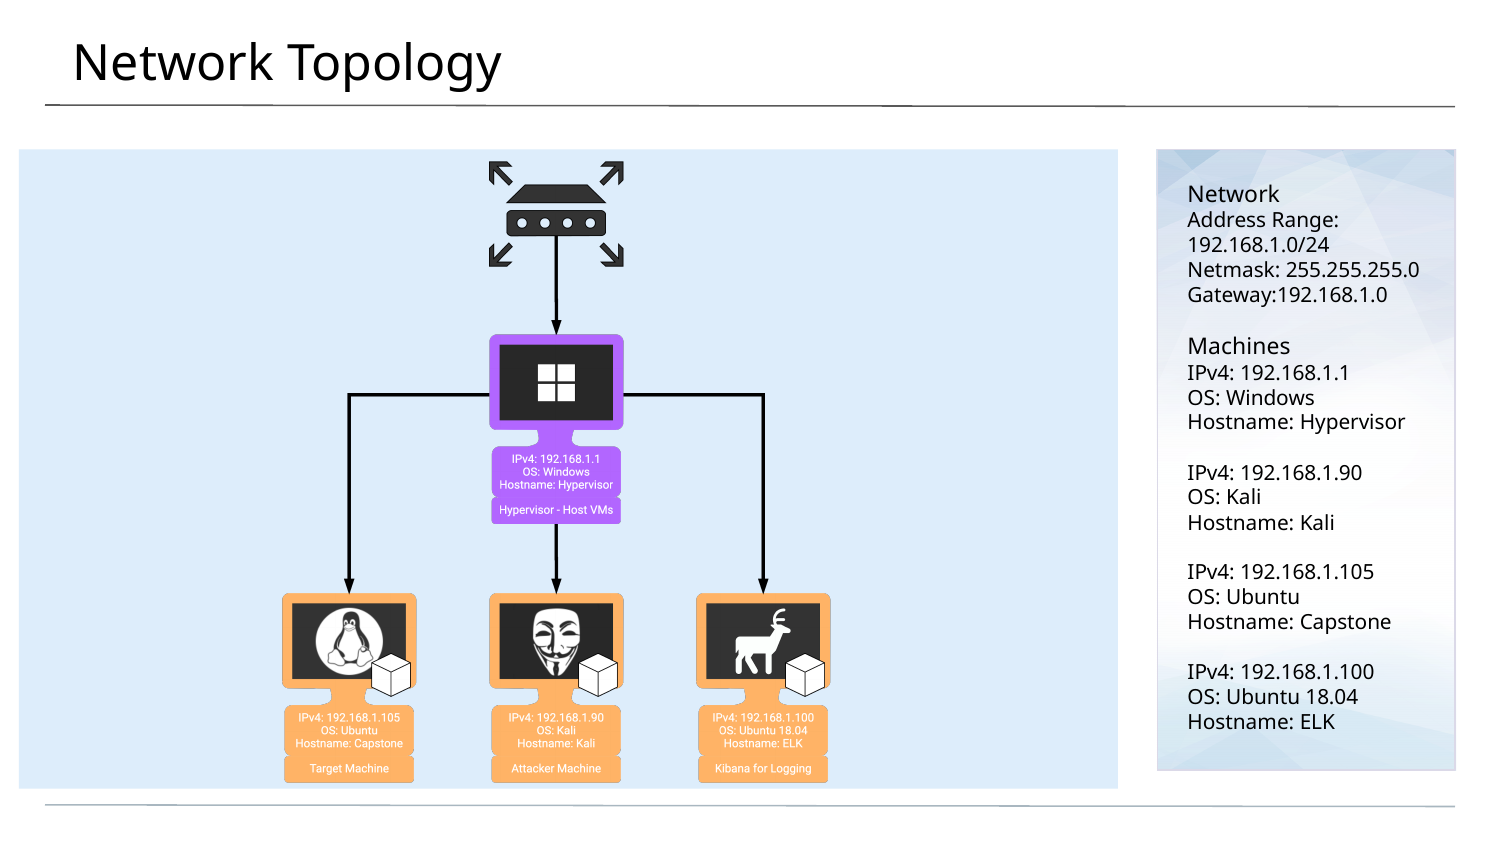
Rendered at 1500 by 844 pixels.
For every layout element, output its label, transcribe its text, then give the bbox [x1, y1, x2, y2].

subtitle Network Address Range: 192.168.1.0/24 Netmask: 255.255.255.0 Gateway:192.168.1.0 Machines IPv4: 192.168.1.1 OS: Windows Hostname: Hypervisor IPv4: 192.168.1.90 OS: Kali Hostname: Kali IPv4: 192.168.1.105 OS: Ubuntu Hostname: Capstone IPv4: 192.168.1.100 OS: Ubuntu 18.04 Hostname: ELK [1157, 149, 1456, 771]
picture [281, 161, 831, 783]
list [18, 149, 1118, 789]
title Network Topology [0, 0, 1097, 88]
